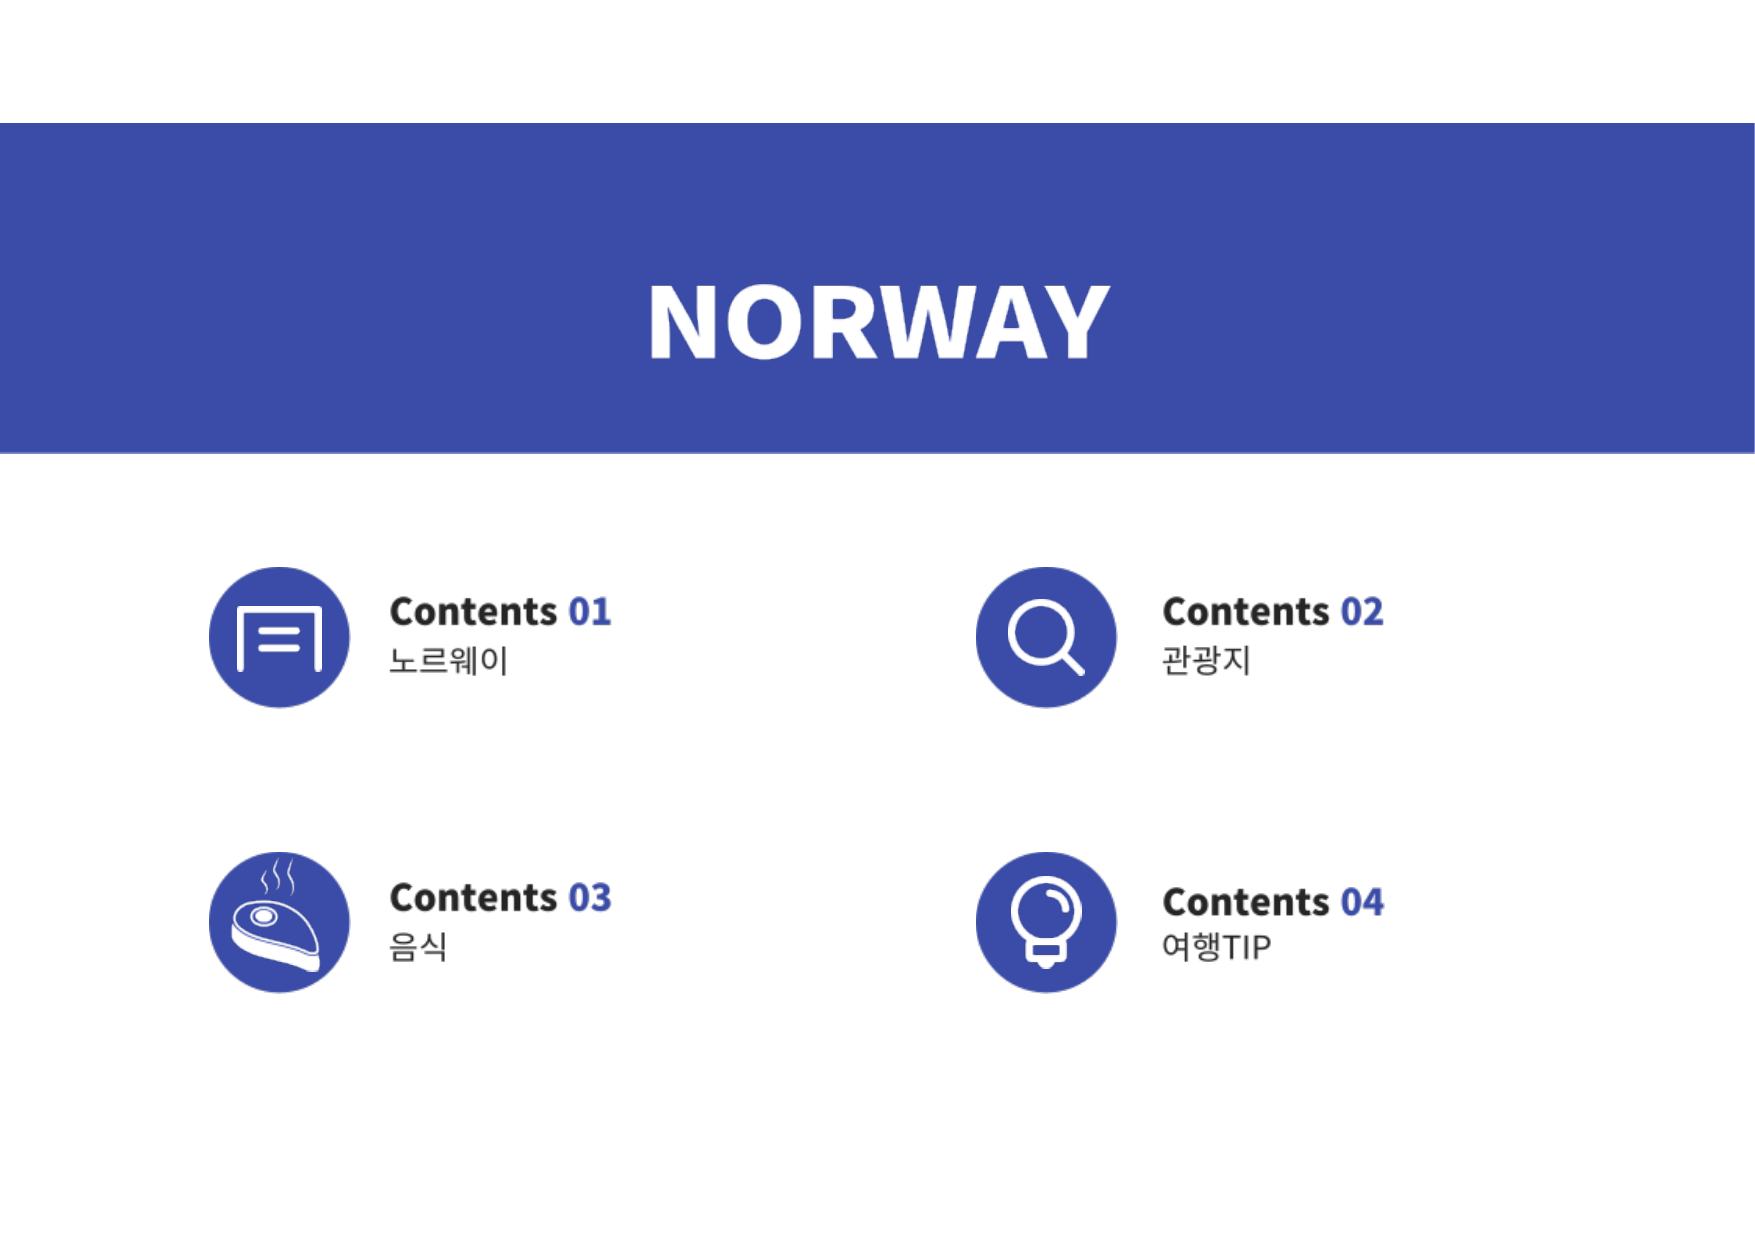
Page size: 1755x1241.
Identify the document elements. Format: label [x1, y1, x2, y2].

text_box [209, 851, 351, 994]
text_box [975, 851, 1118, 994]
text_box [975, 567, 1118, 710]
text_box [1011, 876, 1082, 970]
text_box [1008, 599, 1085, 677]
picture [1156, 578, 1403, 699]
picture [1156, 868, 1403, 985]
text_box [237, 605, 323, 672]
picture [518, 237, 1160, 405]
text_box [215, 857, 334, 972]
picture [383, 578, 630, 699]
text_box [209, 567, 351, 710]
text_box [0, 122, 1755, 454]
picture [383, 864, 630, 985]
